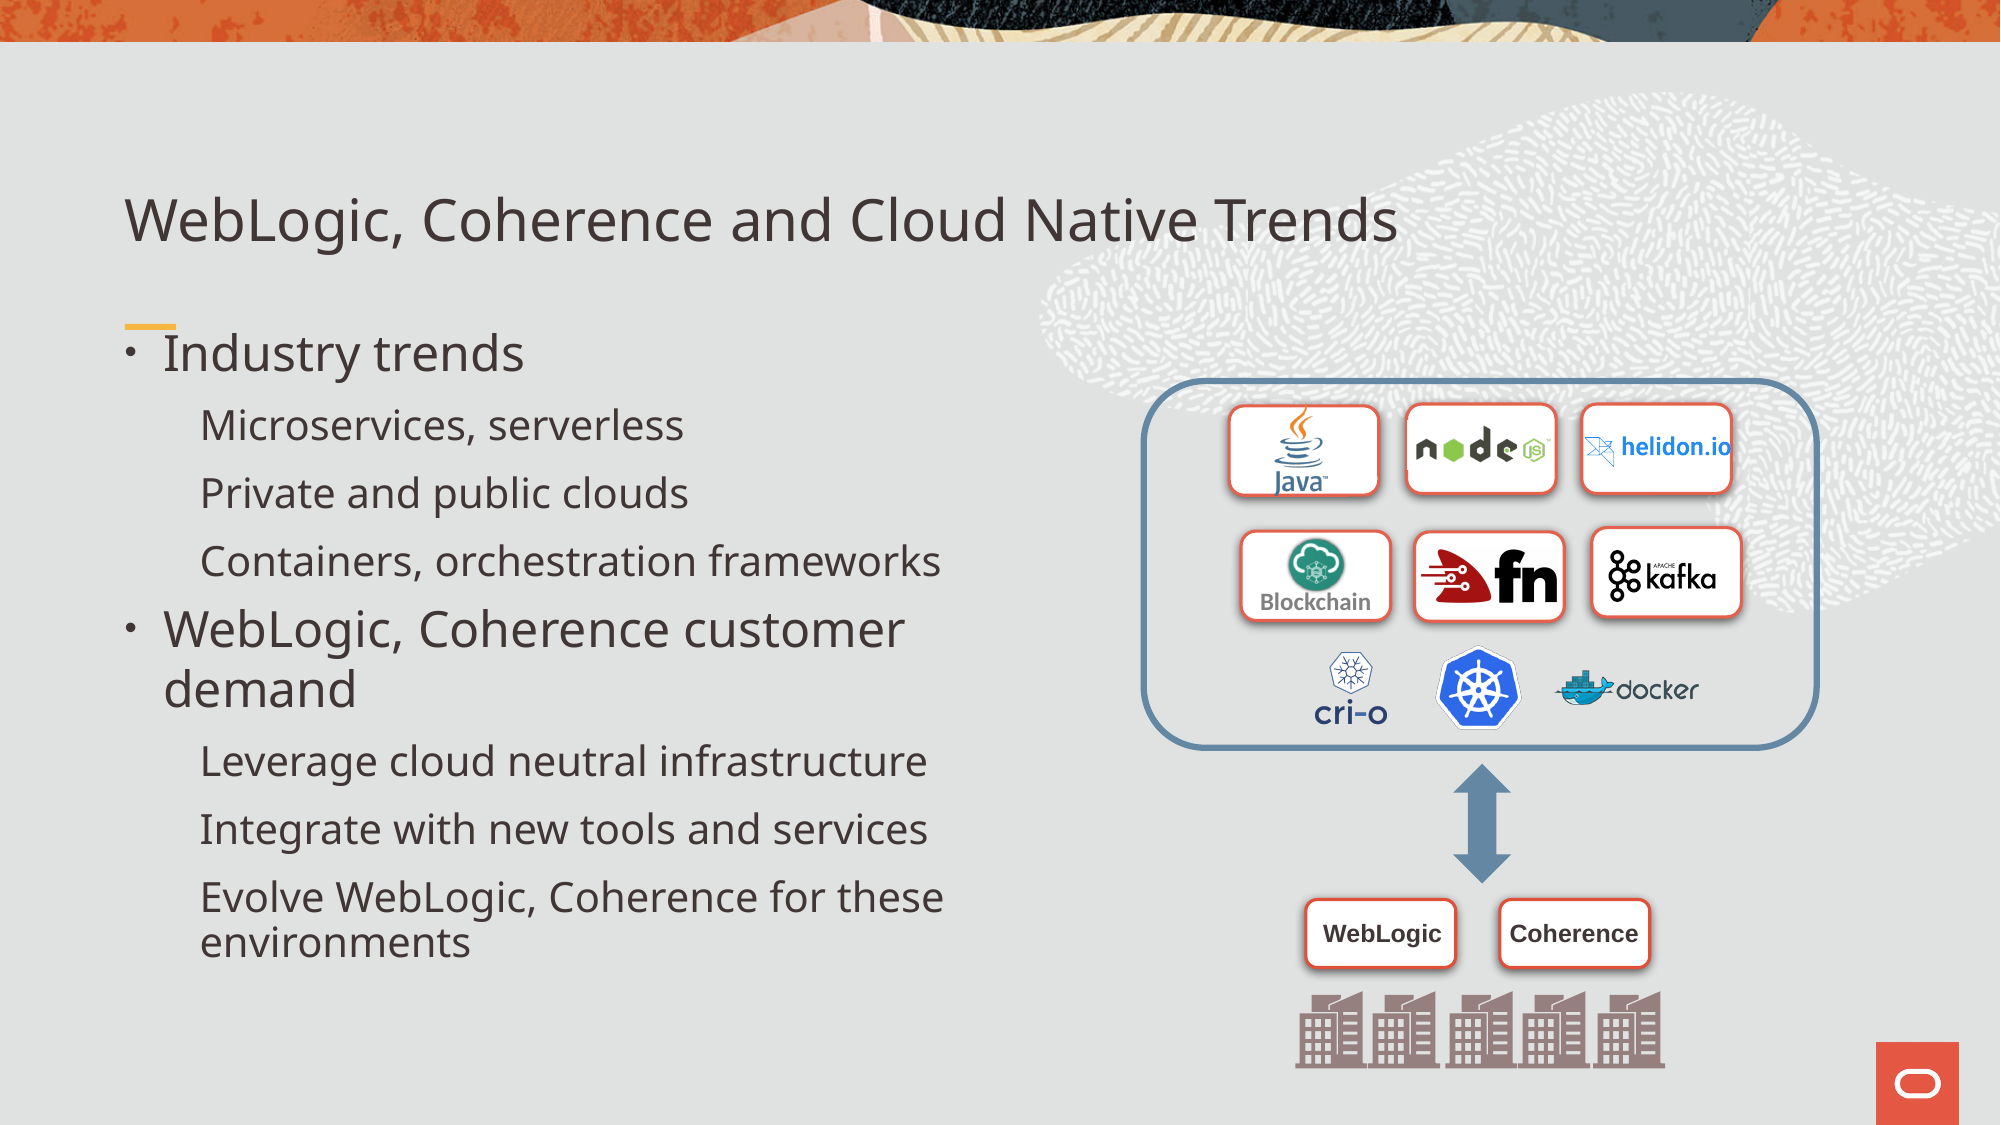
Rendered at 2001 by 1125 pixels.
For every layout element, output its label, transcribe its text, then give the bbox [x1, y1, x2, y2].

list Industry trends Microservices, serverless Private and public clouds Containers, orchestration frameworks WebLogic, Coherence customer demand Leverage cloud neutral infrastructure Integrate with new tools and services Evolve WebLogic, Coherence for these environments [124, 313, 953, 1006]
picture [0, 0, 2000, 42]
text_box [1229, 402, 1751, 496]
picture [1876, 1042, 1959, 1125]
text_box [1241, 527, 1742, 622]
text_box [1314, 644, 1698, 732]
title WebLogic, Coherence and Cloud Native Trends [124, 123, 1908, 262]
text_box [1142, 379, 1818, 749]
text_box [1295, 765, 1665, 1069]
